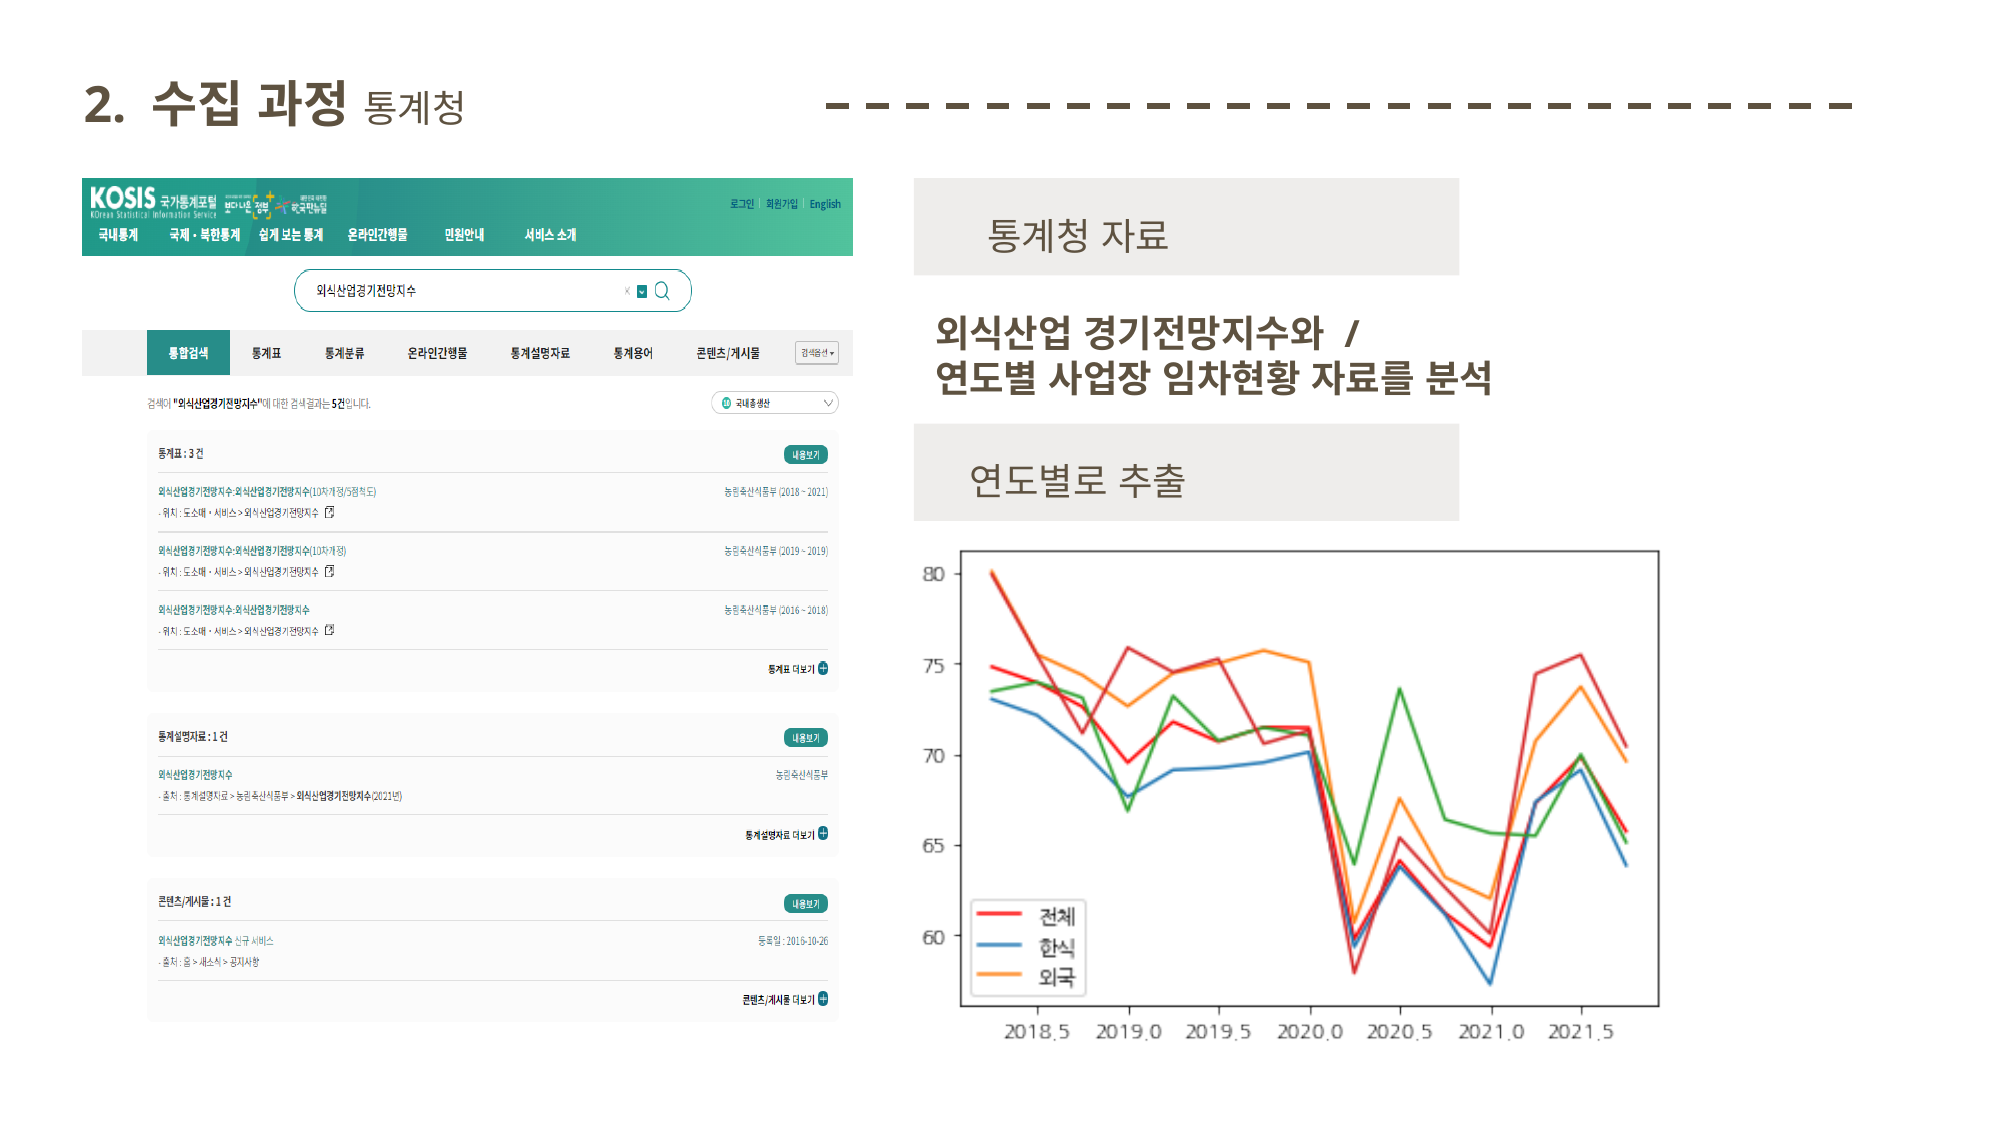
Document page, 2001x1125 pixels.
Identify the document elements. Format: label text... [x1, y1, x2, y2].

text_box 2. 수집 과정 통계청 [68, 47, 1251, 165]
picture [82, 178, 853, 1054]
text_box 통계청 자료 [972, 205, 1186, 266]
picture [906, 538, 1674, 1054]
text_box 외식산업 경기전망지수와 / 연도별 사업장 임차현황 자료를 분석 [920, 302, 1934, 408]
text_box [913, 177, 1460, 276]
text_box [913, 423, 1460, 522]
text_box 연도별로 추출 [955, 450, 1203, 511]
